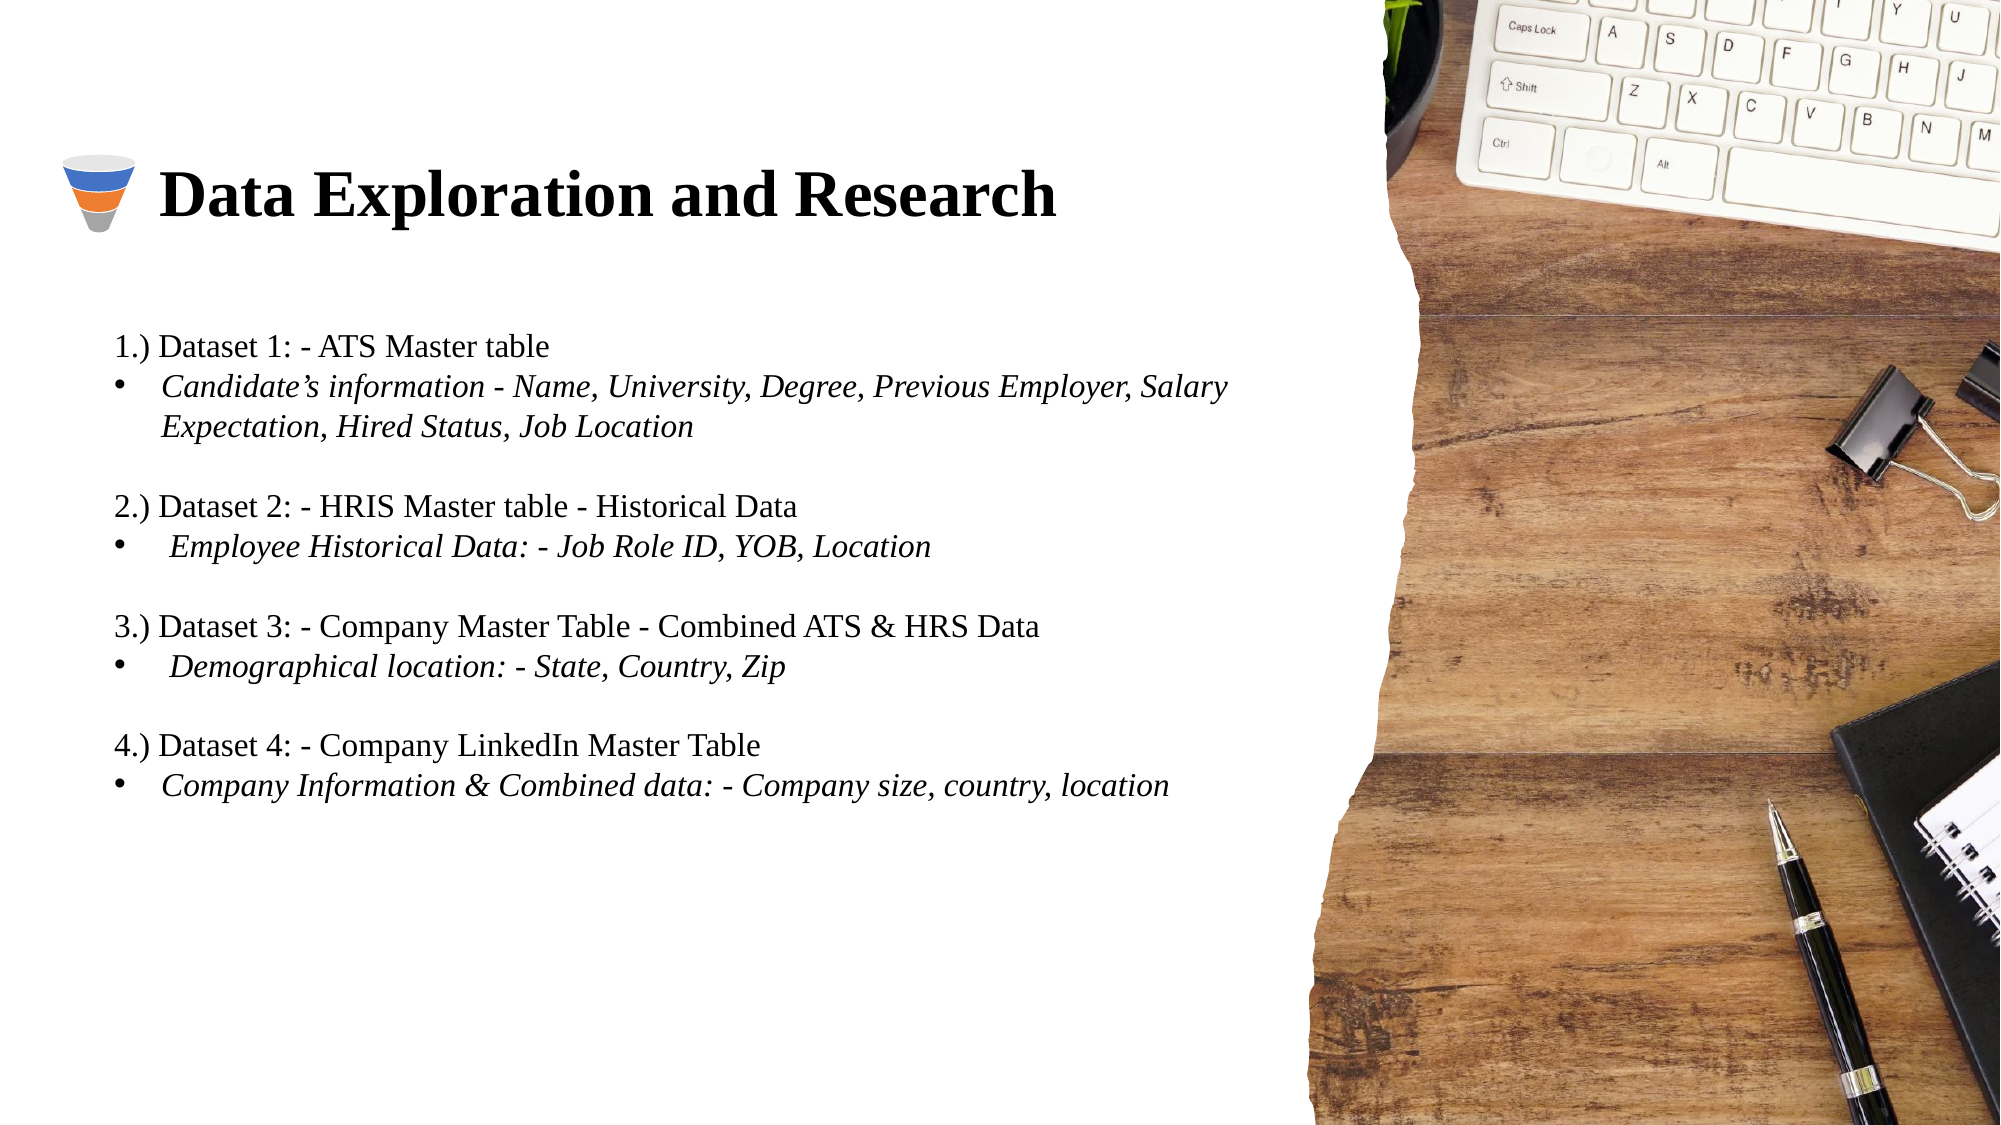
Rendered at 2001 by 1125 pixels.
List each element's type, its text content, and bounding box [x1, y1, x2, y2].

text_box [62, 154, 136, 233]
picture [1307, 0, 2000, 1125]
text_box 1.) Dataset 1: - ATS Master table Candidate’s information - Name, University, Degree, Previous Employer, Salary Expectation, Hired Status, Job Location 2.) Dataset 2: - HRIS Master table - Historical Data Employee Historical Data: - Job Role ID, YOB, Location 3.) Dataset 3: - Company Master Table - Combined ATS & HRS Data Demographical location: - State, Country, Zip 4.) Dataset 4: - Company LinkedIn Master Table Company Information & Combined data: - Company size, country, location [99, 316, 1285, 901]
title Data Exploration and Research [60, 73, 1307, 317]
